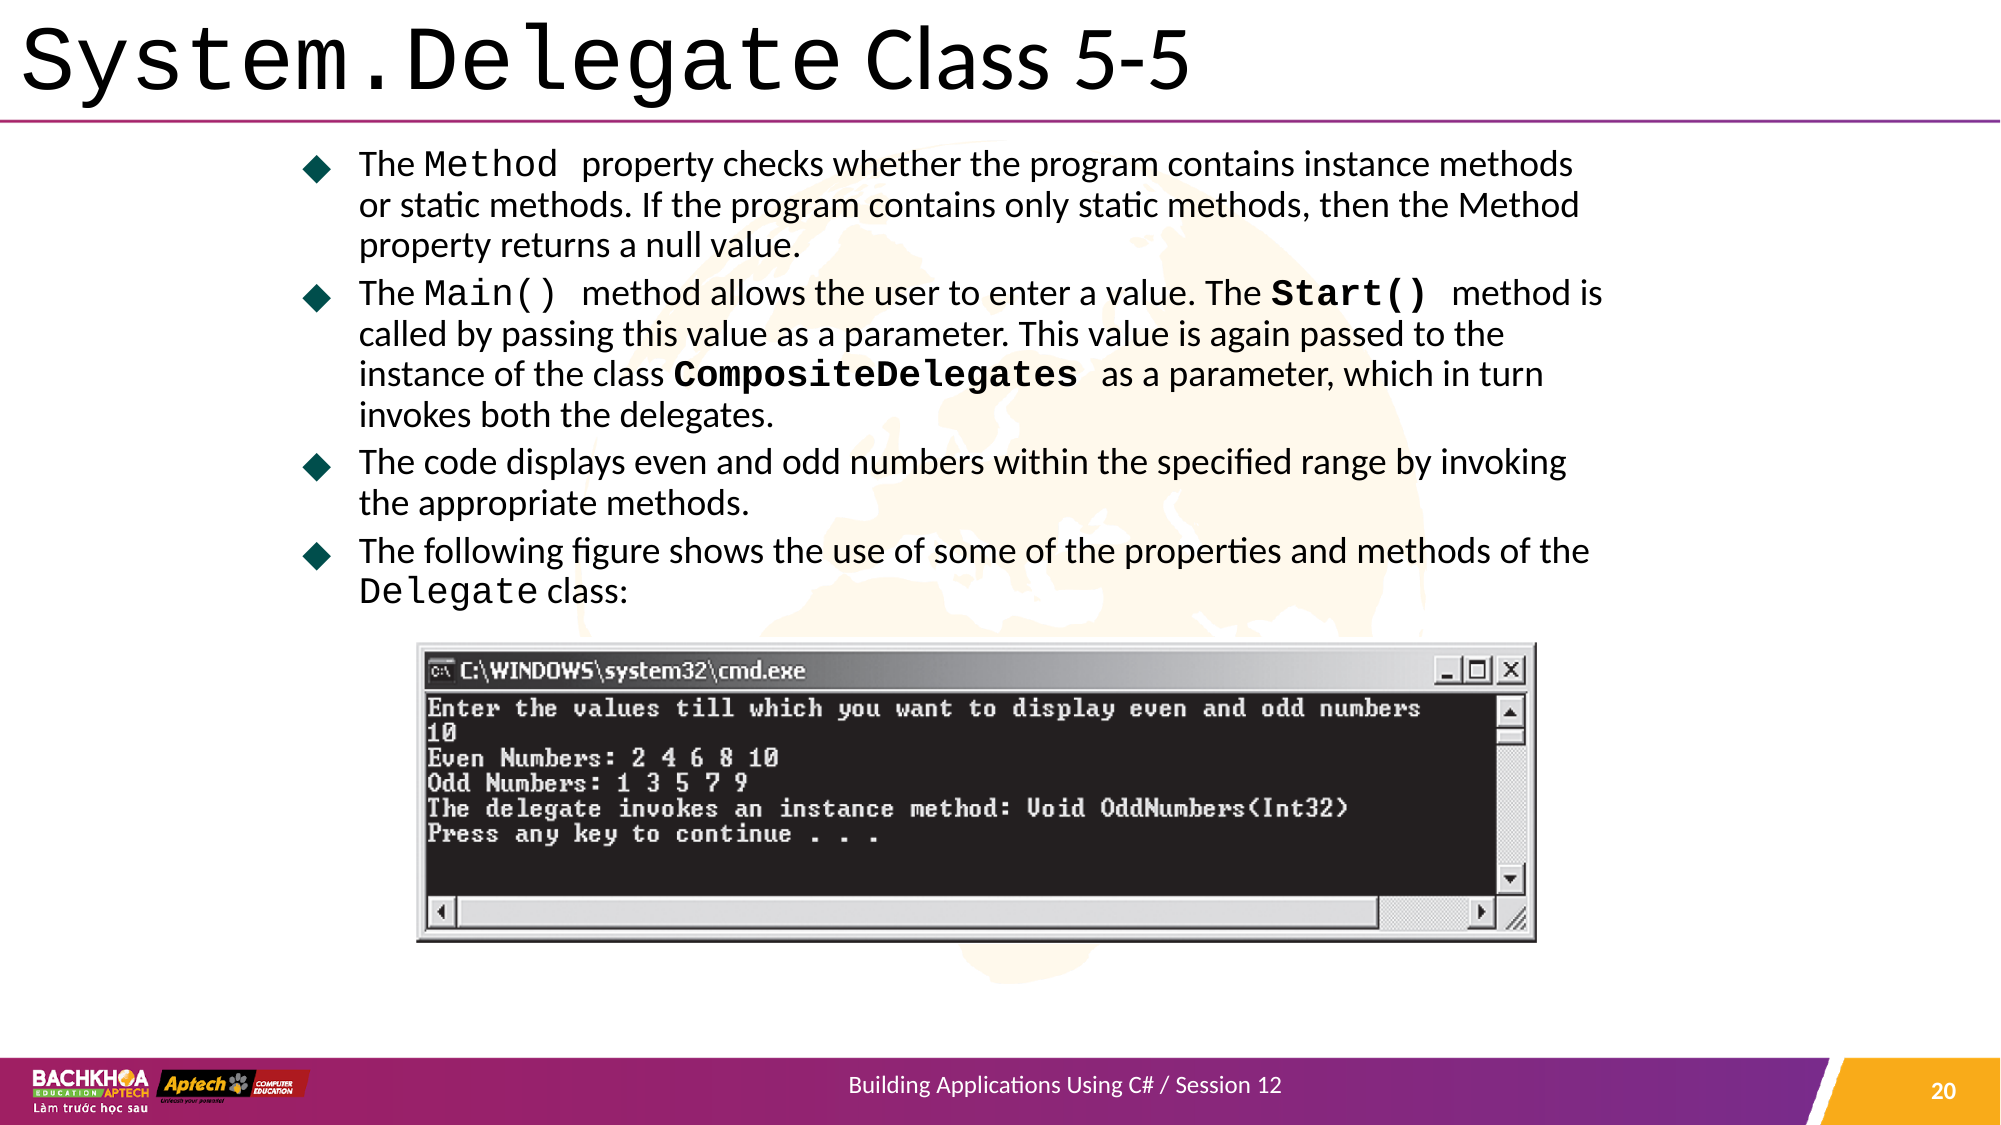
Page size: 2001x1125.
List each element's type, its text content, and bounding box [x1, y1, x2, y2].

title System.Delegate Class 5-5 [5, 3, 1993, 116]
footer Building Applications Using C# / Session 12 [324, 1060, 1813, 1120]
slide_number ‹#› [1899, 1059, 1988, 1120]
text_box The Method property checks whether the program contains instance methods or static methods. If the program contains only static methods, then the Method property returns a null value. The Main() method allows the user to enter a value. The Start() method is called by passing this value as a parameter. This value is again passed to the instance of the class CompositeDelegates as a parameter, which in turn invokes both the delegates. The code displays even and odd numbers within the specified range by invoking the appropriate methods. The following figure shows the use of some of the properties and methods of the Delegate class: [287, 137, 1625, 1038]
picture [0, 0, 2001, 1125]
